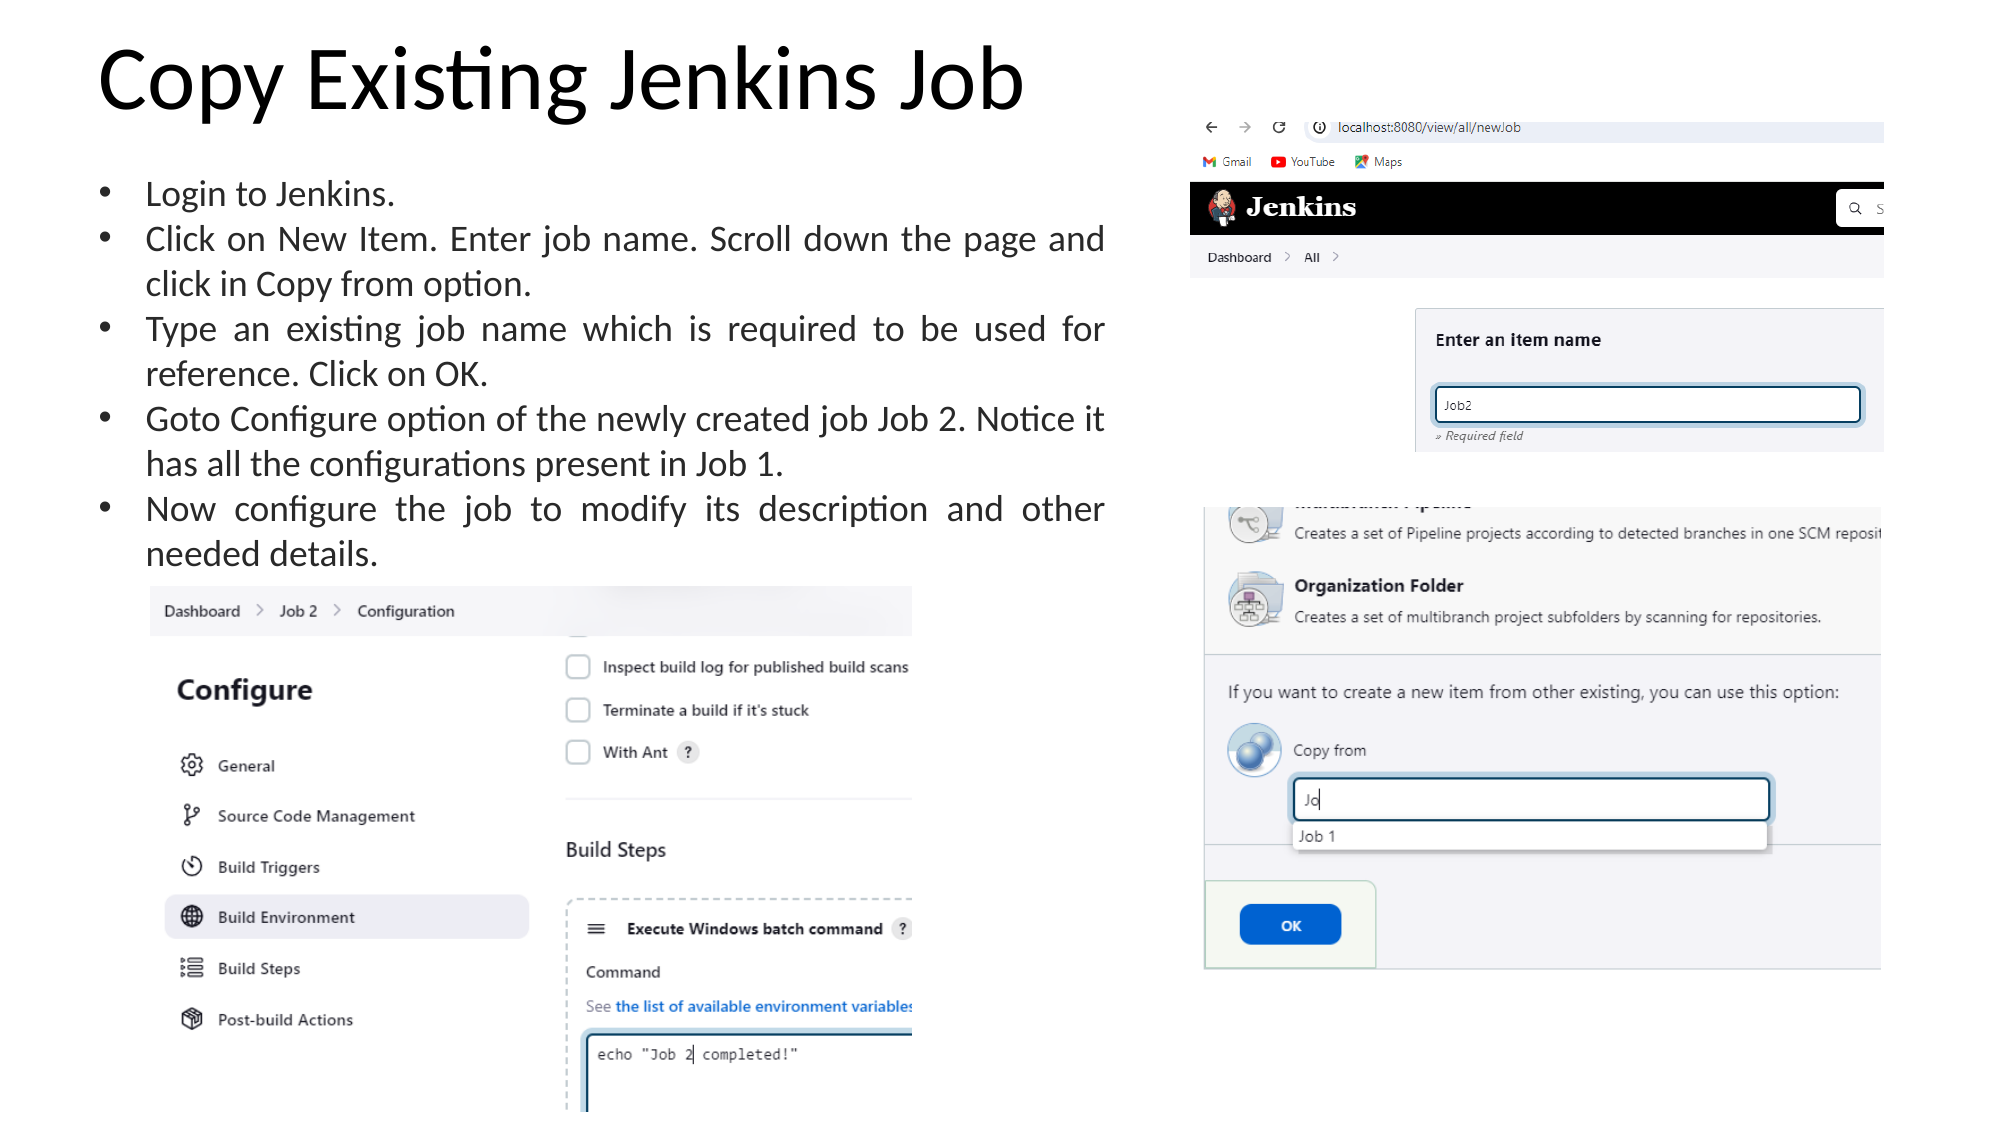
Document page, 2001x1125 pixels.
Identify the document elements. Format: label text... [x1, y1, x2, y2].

picture [149, 586, 912, 1112]
text_box Login to Jenkins. Click on New Item. Enter job name. Scroll down the page and click in Copy from option. Type an existing job name which is required to be used for reference. Click on OK. Goto Configure option of the newly created job Job 2. Notice it has all the configurations present in Job 1. Now configure the job to modify its description and other needed details. [83, 161, 1122, 582]
picture [1197, 507, 1881, 973]
picture [1190, 122, 1884, 452]
text_box Copy Existing Jenkins Job [83, 10, 1916, 135]
